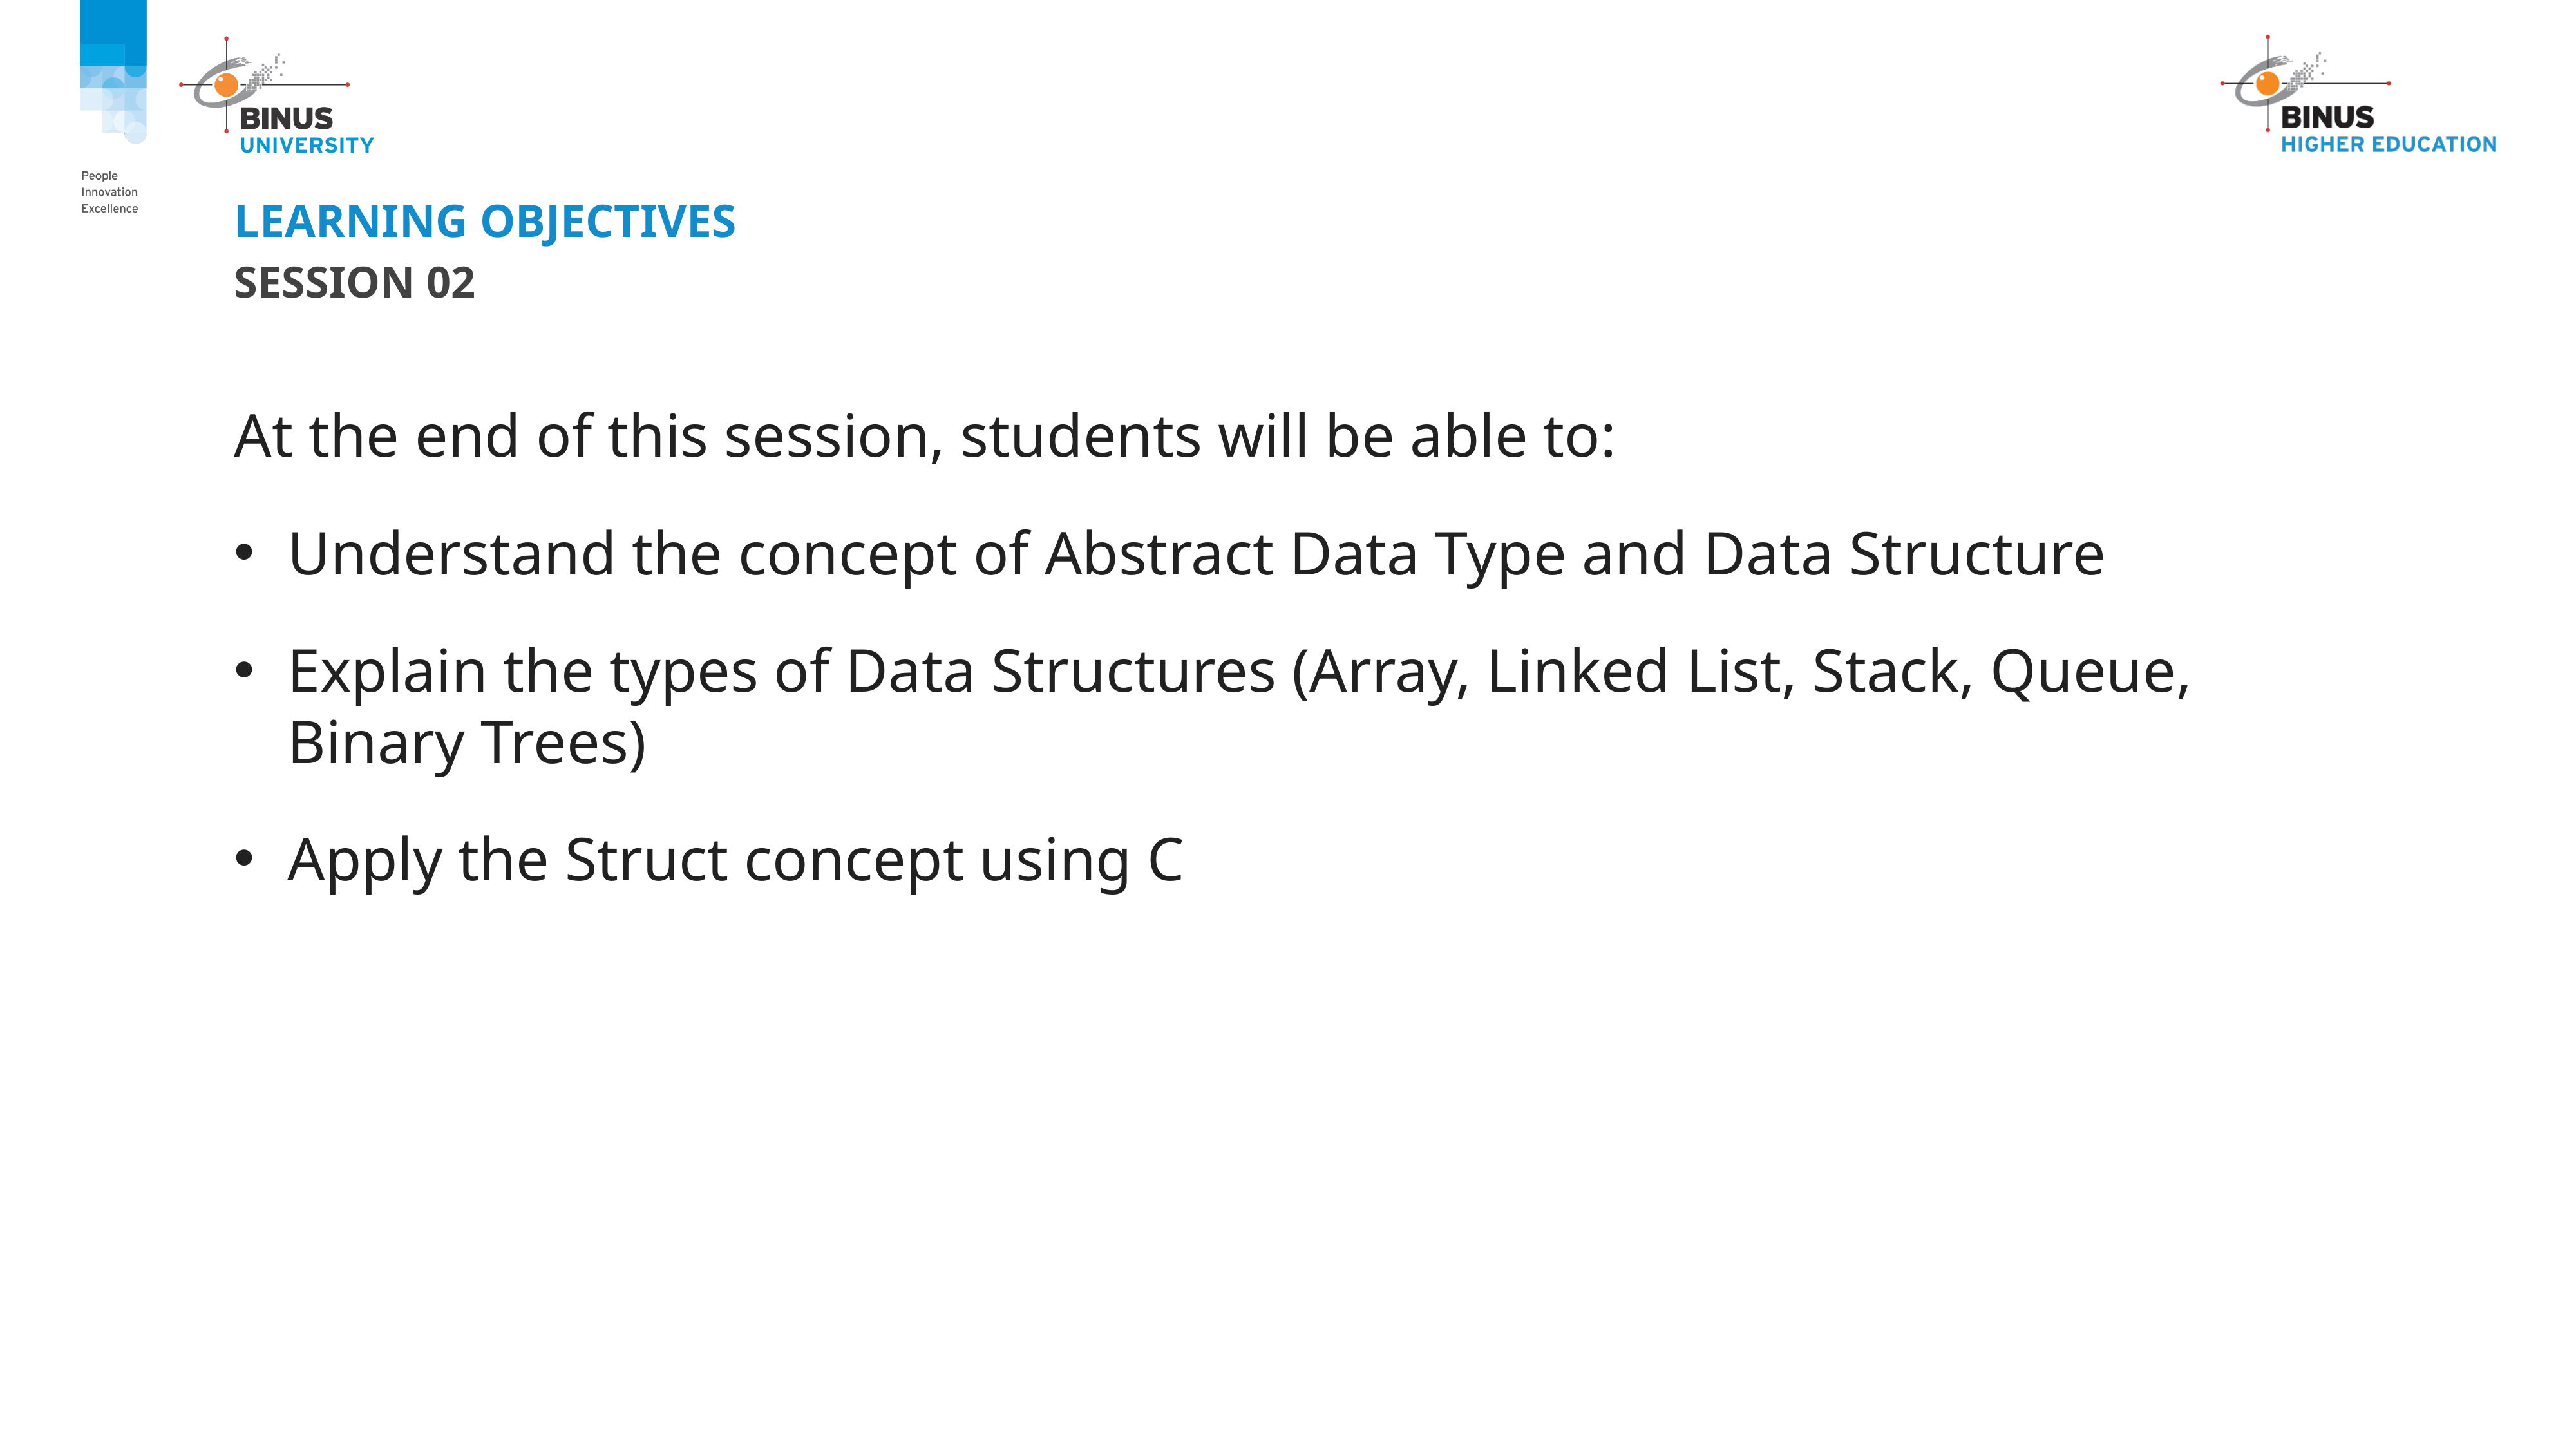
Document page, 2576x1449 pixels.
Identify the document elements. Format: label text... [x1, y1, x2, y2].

picture [2199, 0, 2496, 156]
list Session 02 [228, 255, 1262, 341]
list At the end of this session, students will be able to: Understand the concept of Abstract Data Type and Data Structure Explain the types of Data Structures (Array, Linked List, Stack, Queue, Binary Trees) Apply the Struct concept using C [228, 392, 2269, 1252]
picture [174, 25, 374, 161]
title LEARNING Objectives [228, 197, 1784, 252]
picture [80, 66, 147, 144]
picture [81, 146, 146, 213]
